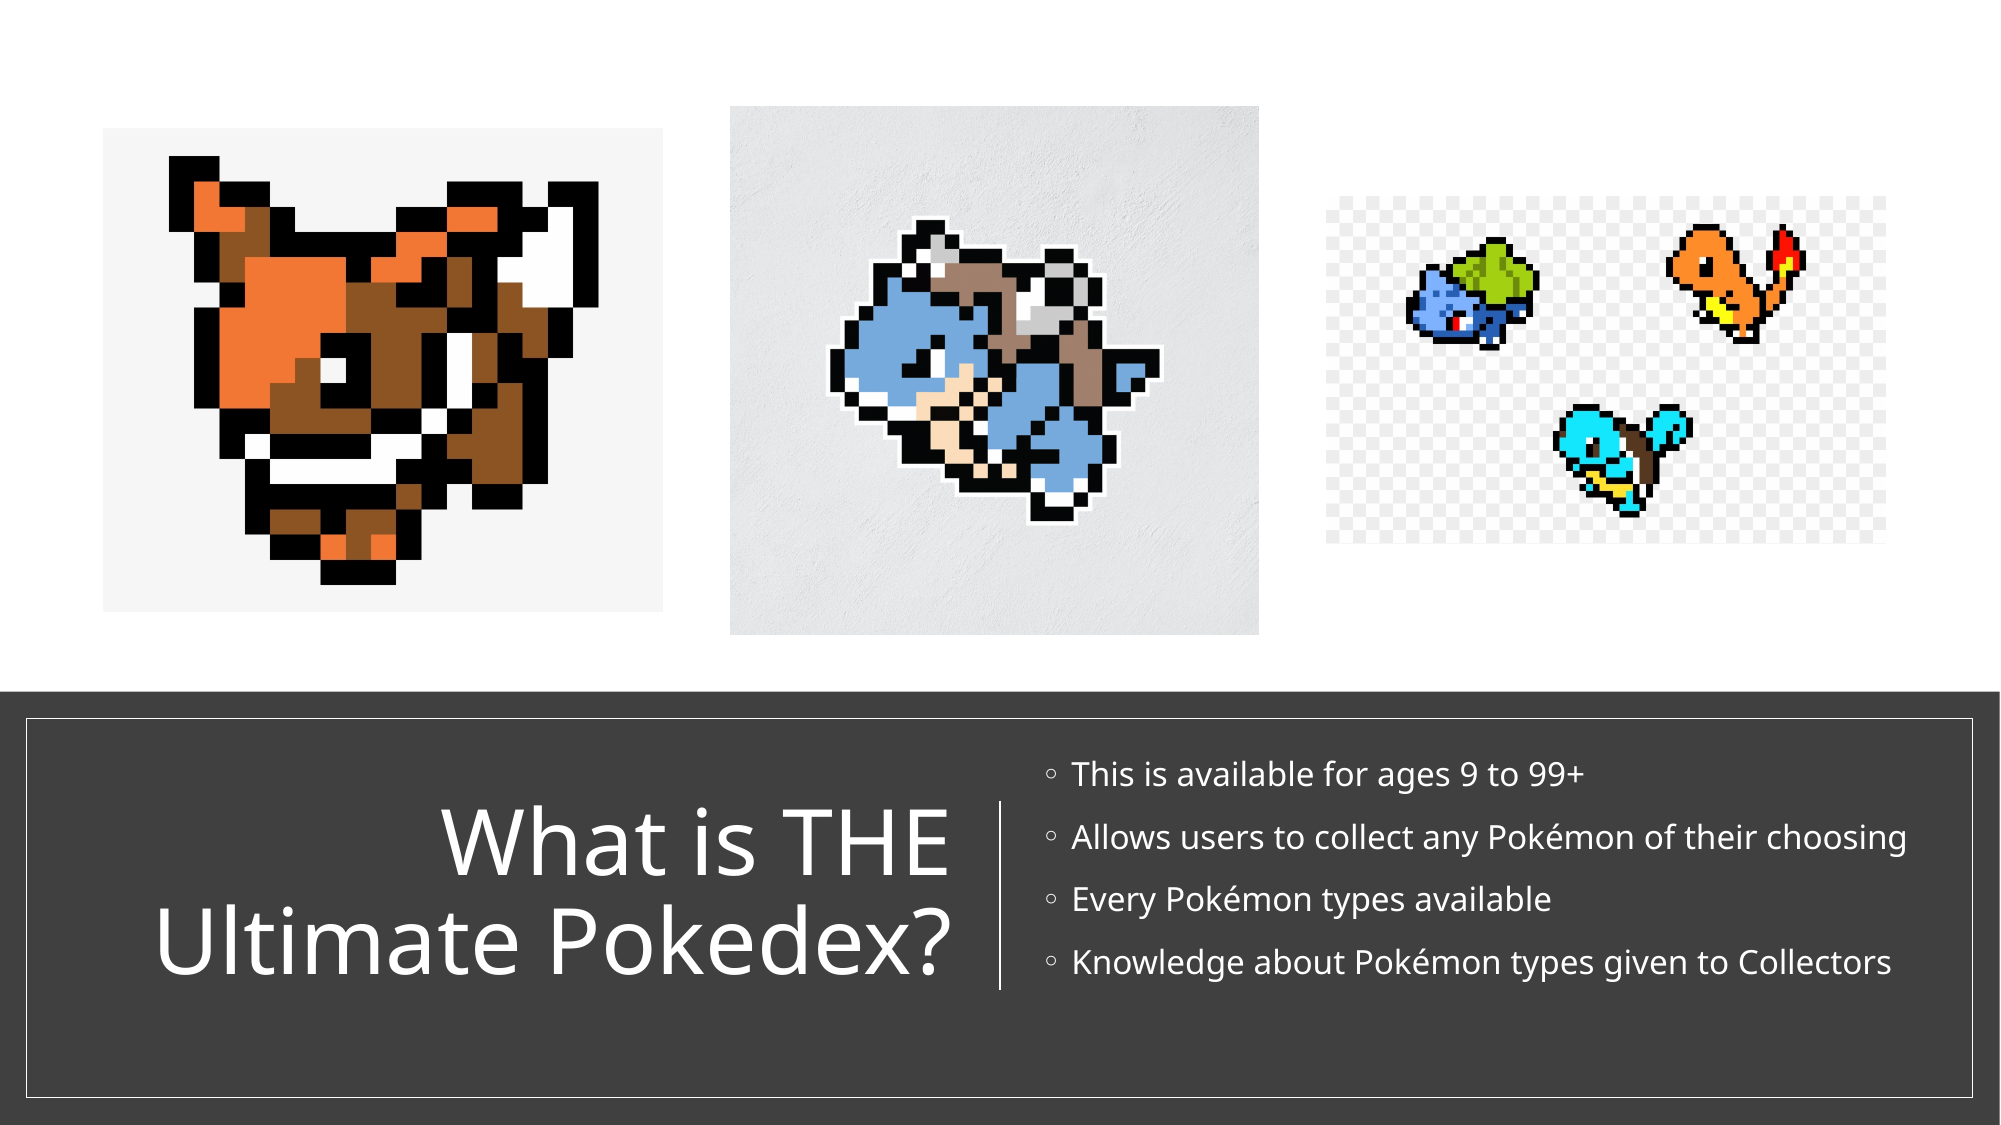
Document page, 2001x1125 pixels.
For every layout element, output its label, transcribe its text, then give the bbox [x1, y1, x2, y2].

list This is available for ages 9 to 99+ Allows users to collect any Pokémon of their choosing Every Pokémon types available Knowledge about Pokémon types given to Collectors [1026, 737, 1949, 1054]
text_box [26, 718, 1973, 1098]
picture [1326, 196, 1886, 544]
text_box [0, 691, 2000, 1125]
text_box [0, 0, 2000, 691]
picture [103, 128, 663, 612]
picture [730, 106, 1259, 635]
title What is THE Ultimate Pokedex? [50, 737, 968, 1054]
